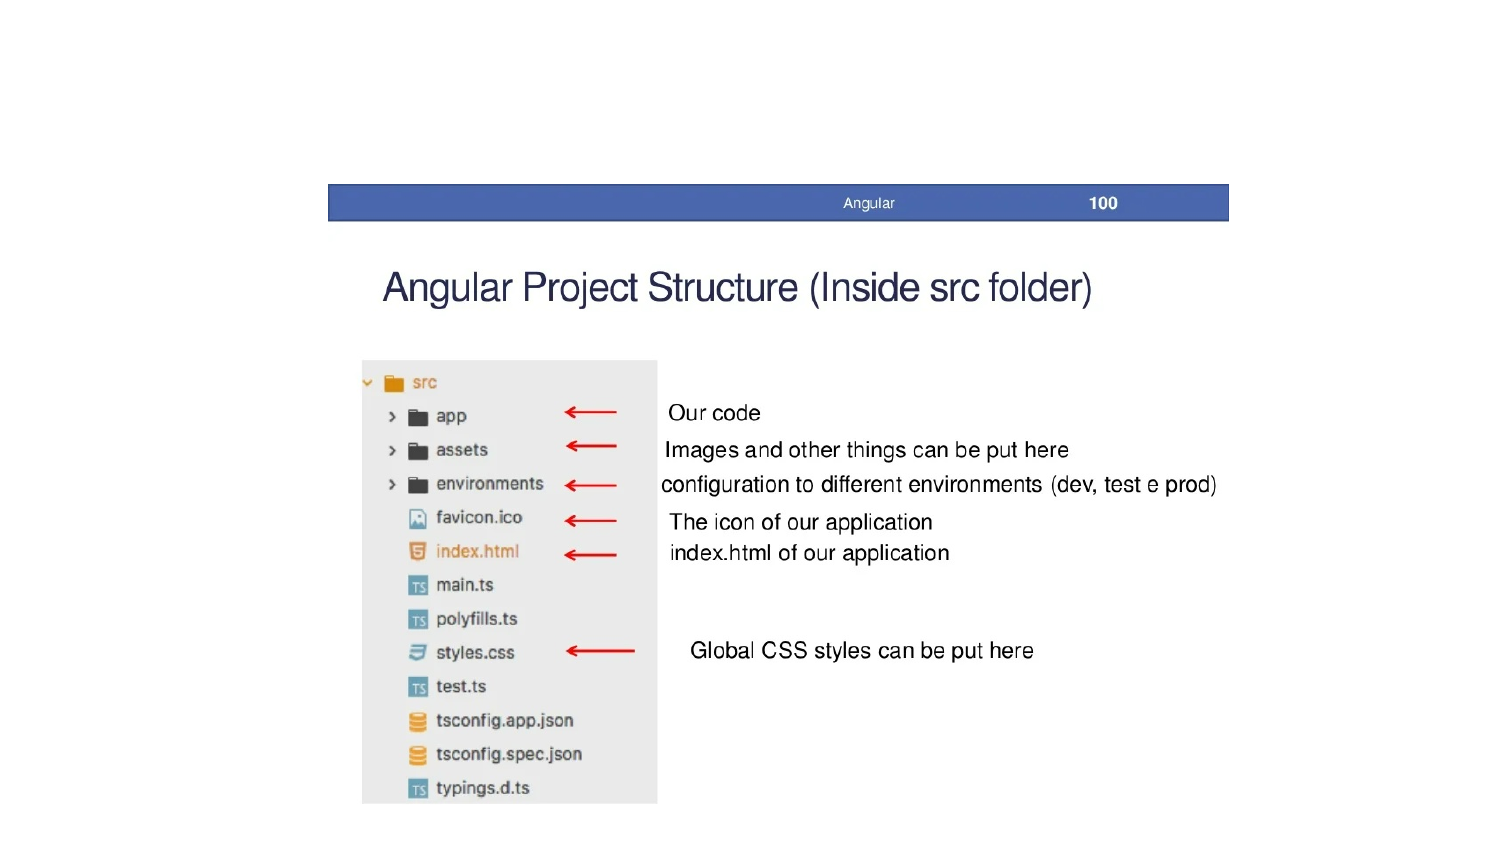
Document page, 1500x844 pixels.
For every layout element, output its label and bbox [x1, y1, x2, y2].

picture [327, 184, 1229, 844]
